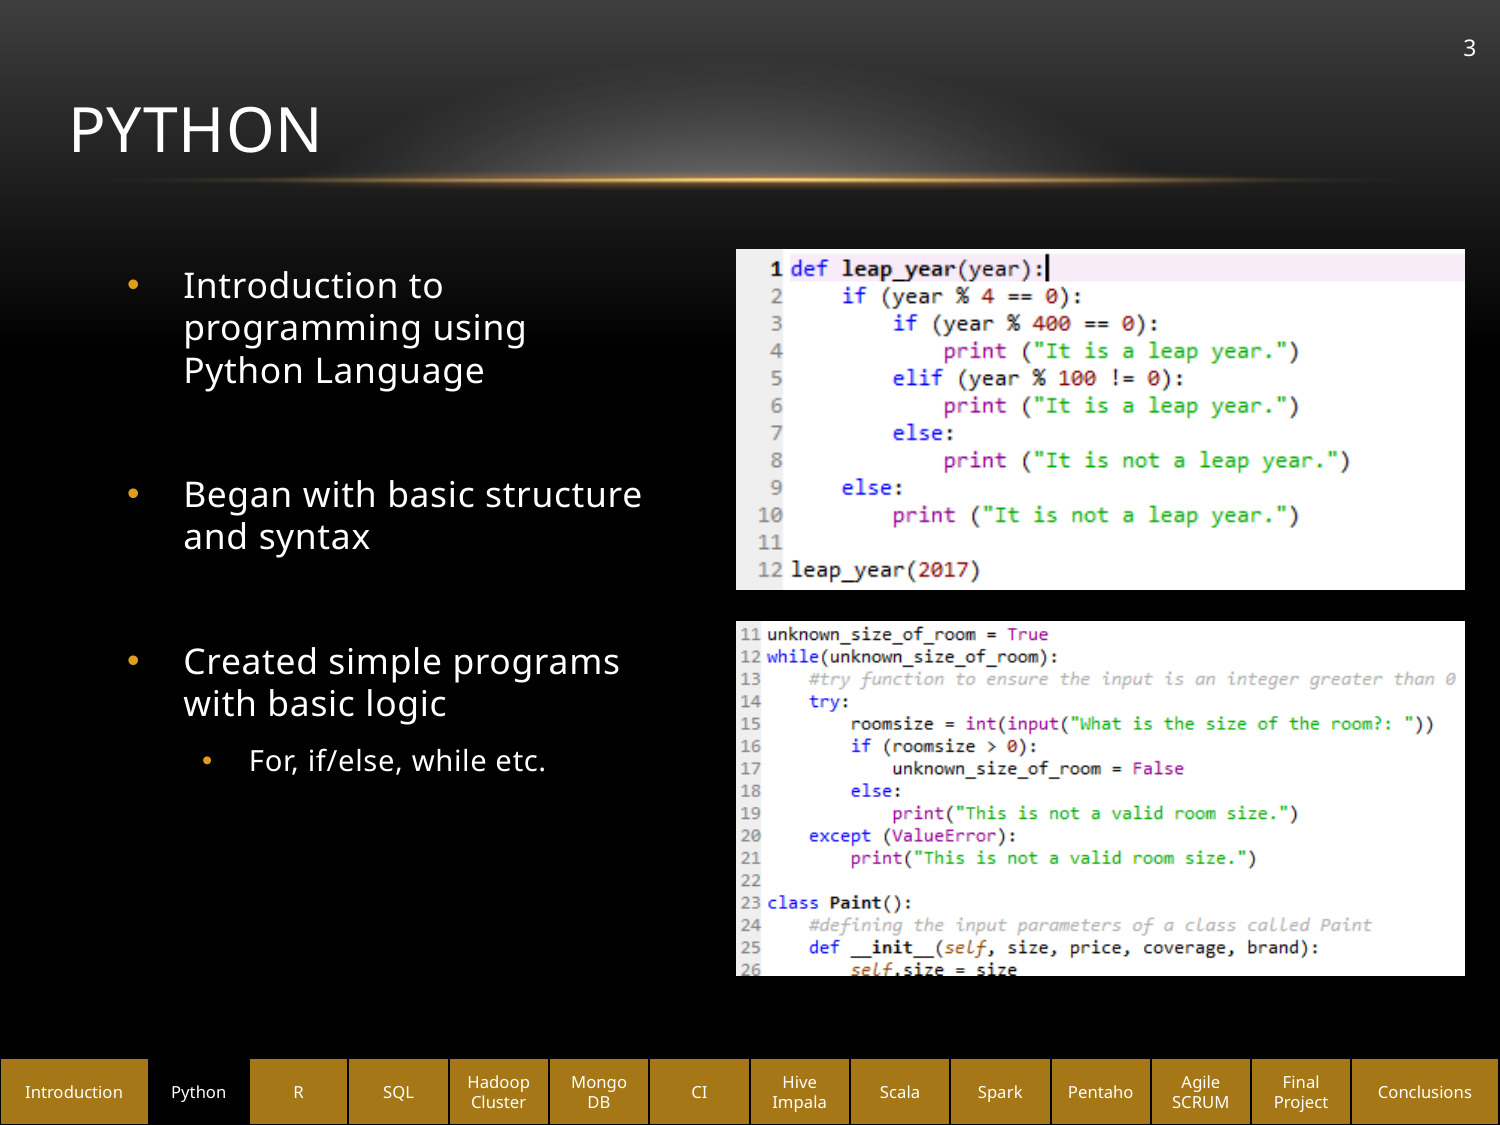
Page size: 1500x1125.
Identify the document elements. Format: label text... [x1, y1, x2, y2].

picture [0, 0, 1500, 1058]
title Python [53, 19, 1400, 173]
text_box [0, 1058, 1500, 1125]
slide_number 3 [1410, 19, 1492, 79]
list Introduction to programming using Python Language Began with basic structure and syntax Created simple programs with basic logic For, if/else, while etc. [112, 255, 668, 1024]
